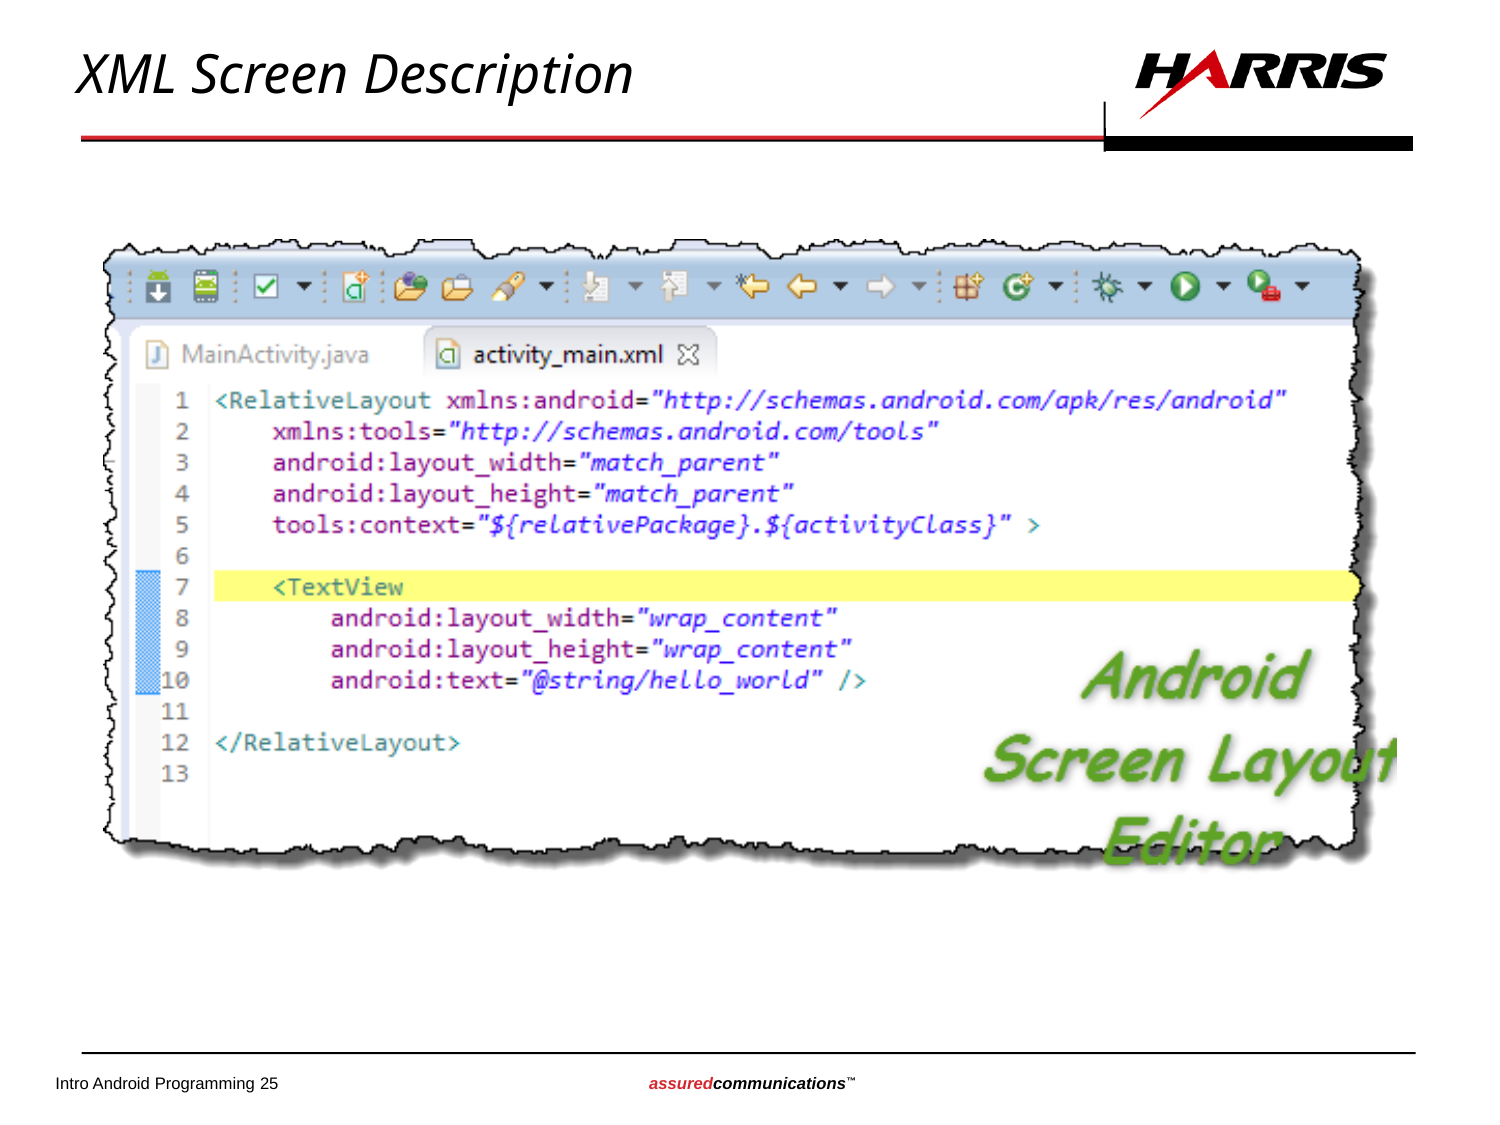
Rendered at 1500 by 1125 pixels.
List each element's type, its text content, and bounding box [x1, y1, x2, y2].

picture [103, 239, 1397, 886]
picture [1135, 49, 1387, 119]
title XML Screen Description [62, 27, 951, 117]
